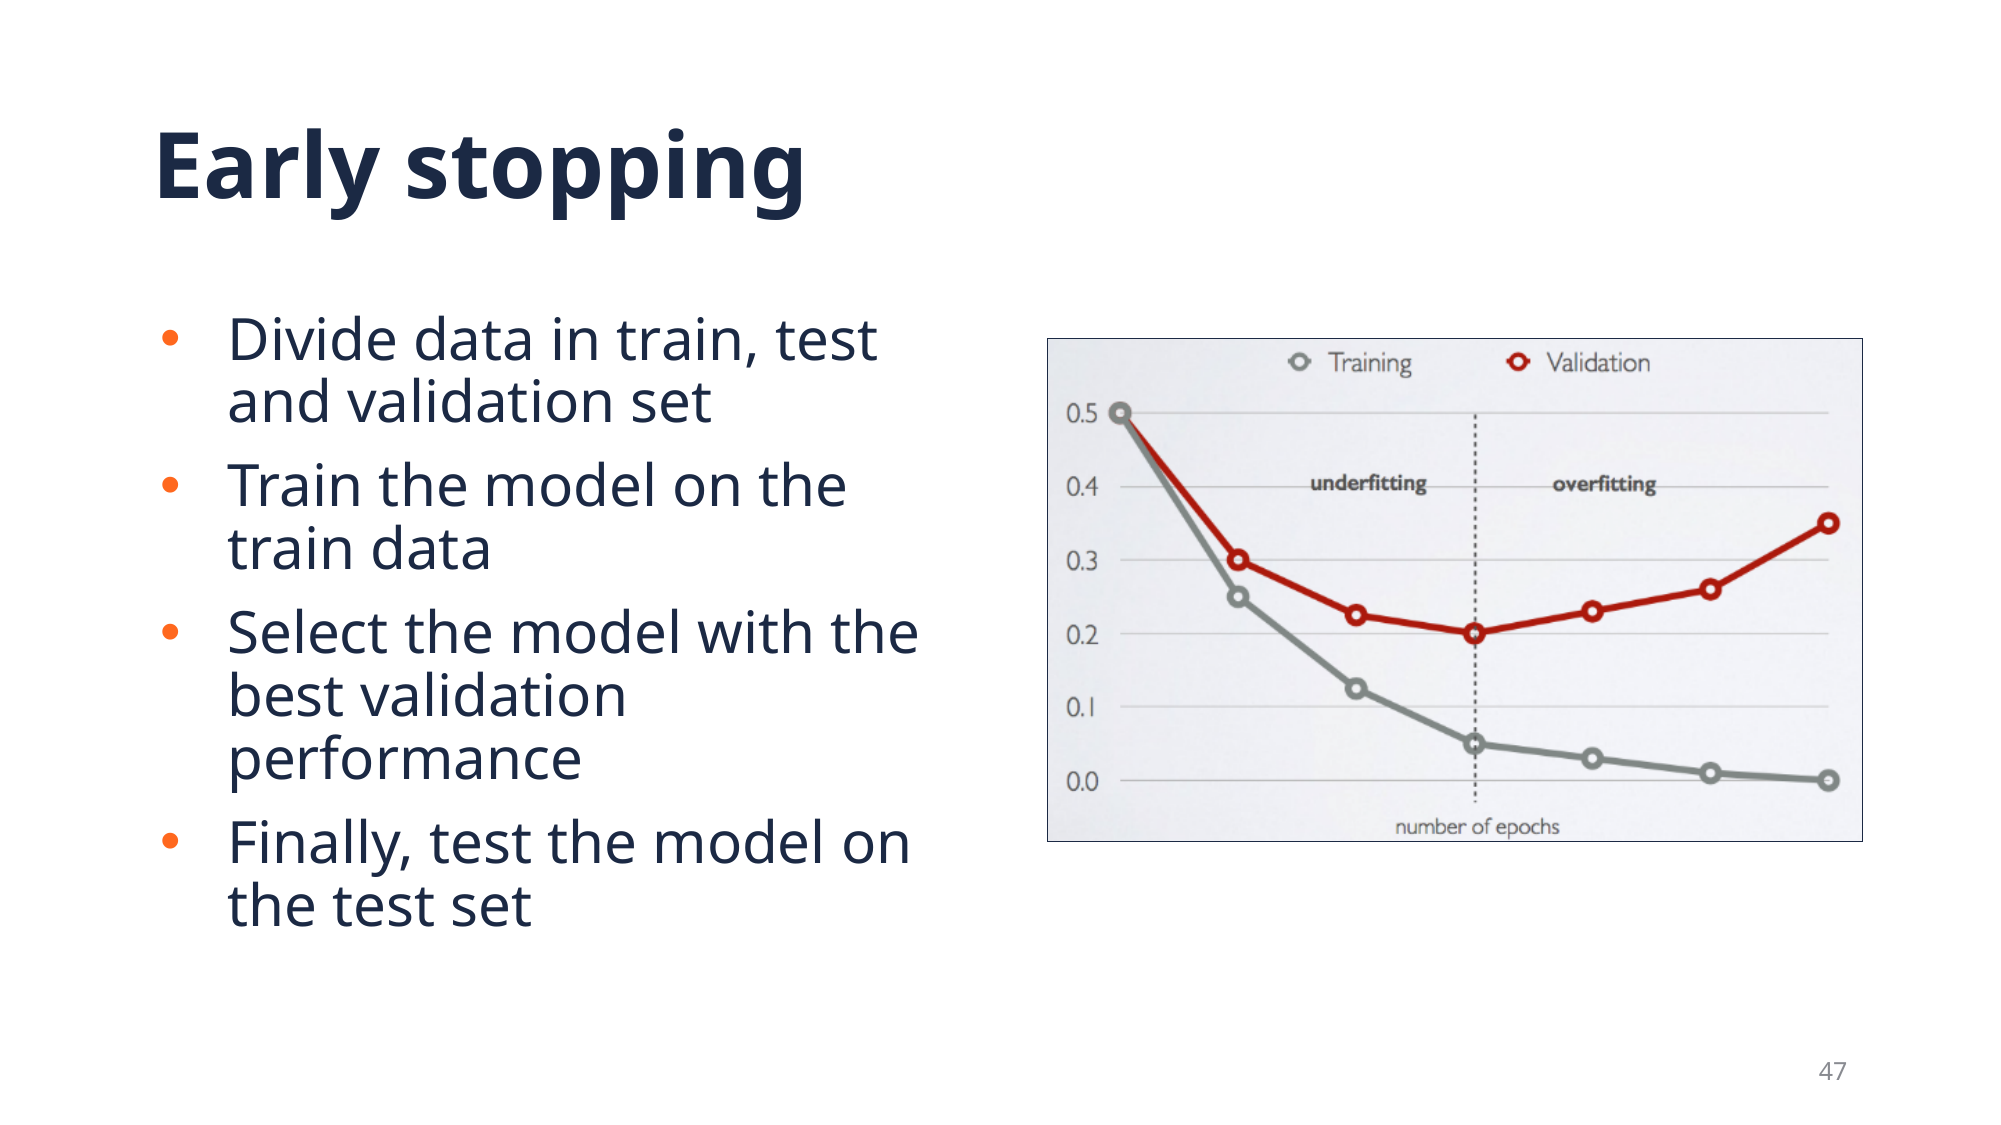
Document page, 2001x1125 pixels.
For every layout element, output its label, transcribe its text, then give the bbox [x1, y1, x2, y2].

title Early stopping [137, 59, 1863, 278]
picture [1046, 337, 1863, 842]
list Divide data in train, test and validation set Train the model on the train data Select the model with the best validation performance Finally, test the model on the test set [137, 302, 1000, 1004]
slide_number 47 [1412, 1042, 1863, 1103]
